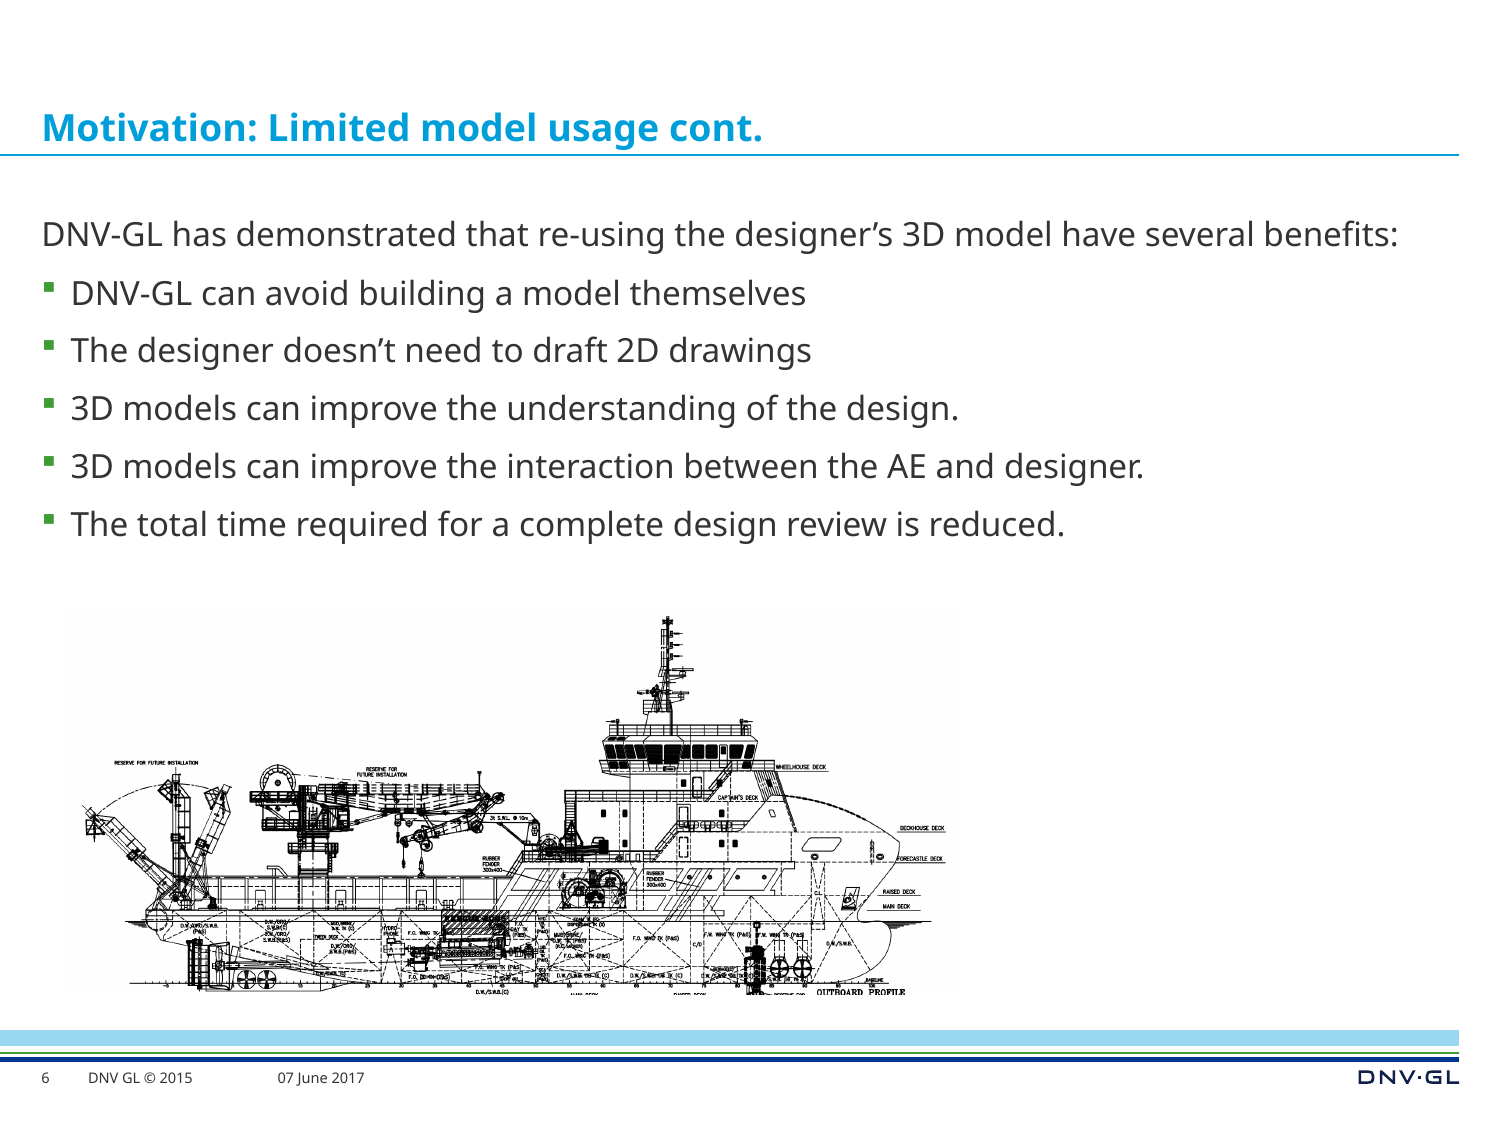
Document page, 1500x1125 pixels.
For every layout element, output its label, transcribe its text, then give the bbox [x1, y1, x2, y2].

list DNV-GL has demonstrated that re-using the designer’s 3D model have several benefits: DNV-GL can avoid building a model themselves The designer doesn’t need to draft 2D drawings 3D models can improve the understanding of the design. 3D models can improve the interaction between the AE and designer. The total time required for a complete design review is reduced. [41, 208, 1459, 983]
slide_number 6 [41, 1069, 81, 1099]
picture [64, 609, 963, 996]
title Motivation: Limited model usage cont. [41, 39, 1459, 150]
